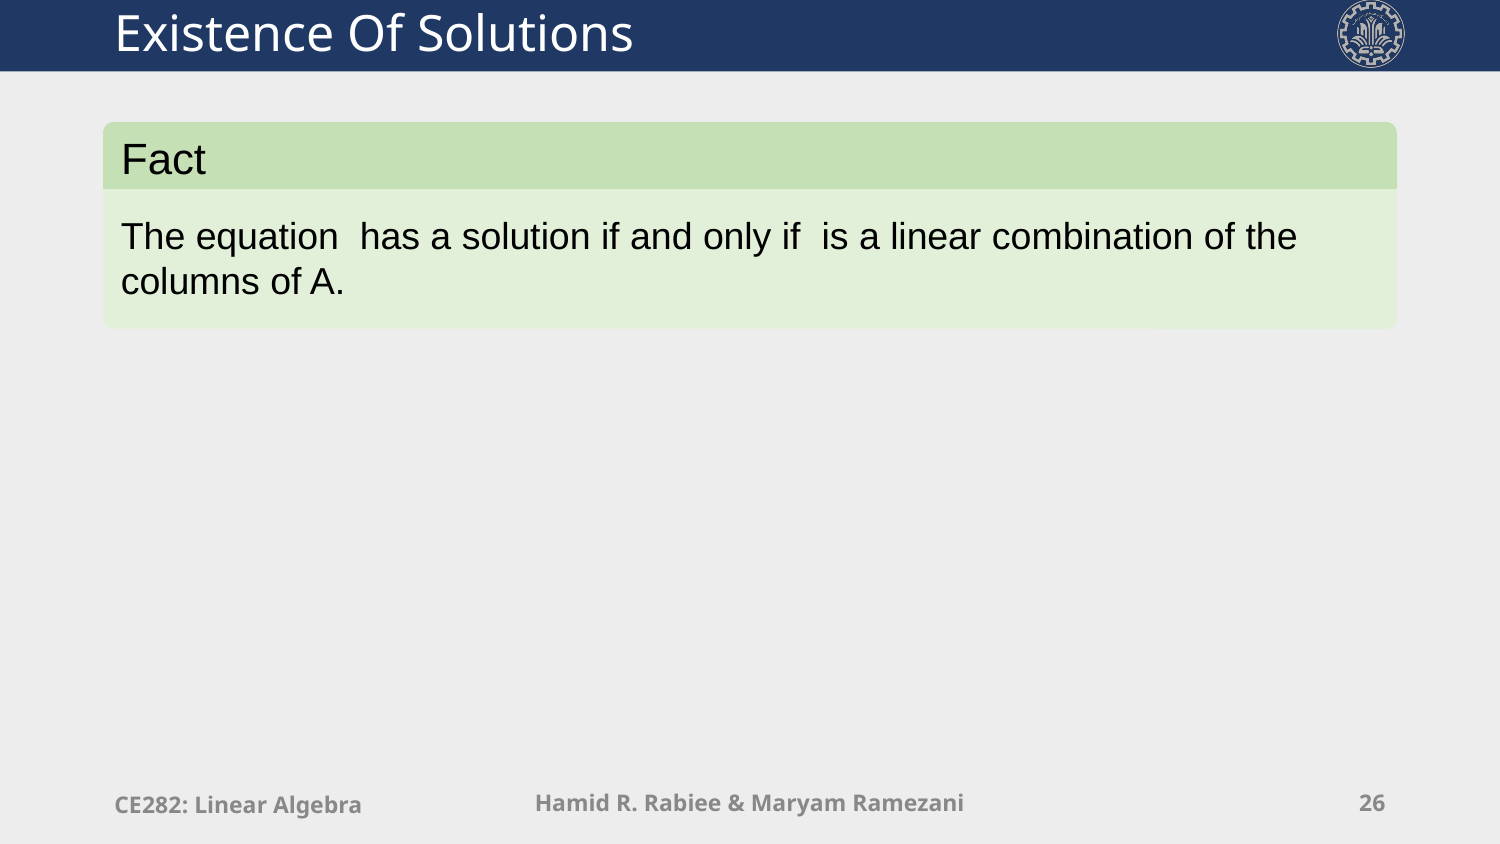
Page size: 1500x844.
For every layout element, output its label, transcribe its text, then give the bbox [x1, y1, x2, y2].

footer Hamid R. Rabiee & Maryam Ramezani [496, 782, 1004, 827]
title Existence Of Solutions [103, 6, 1327, 65]
picture [1337, 0, 1405, 68]
slide_number CE282: Linear Algebra [103, 782, 441, 827]
text_box Fact [100, 119, 1399, 192]
slide_number 26 [1059, 782, 1397, 827]
